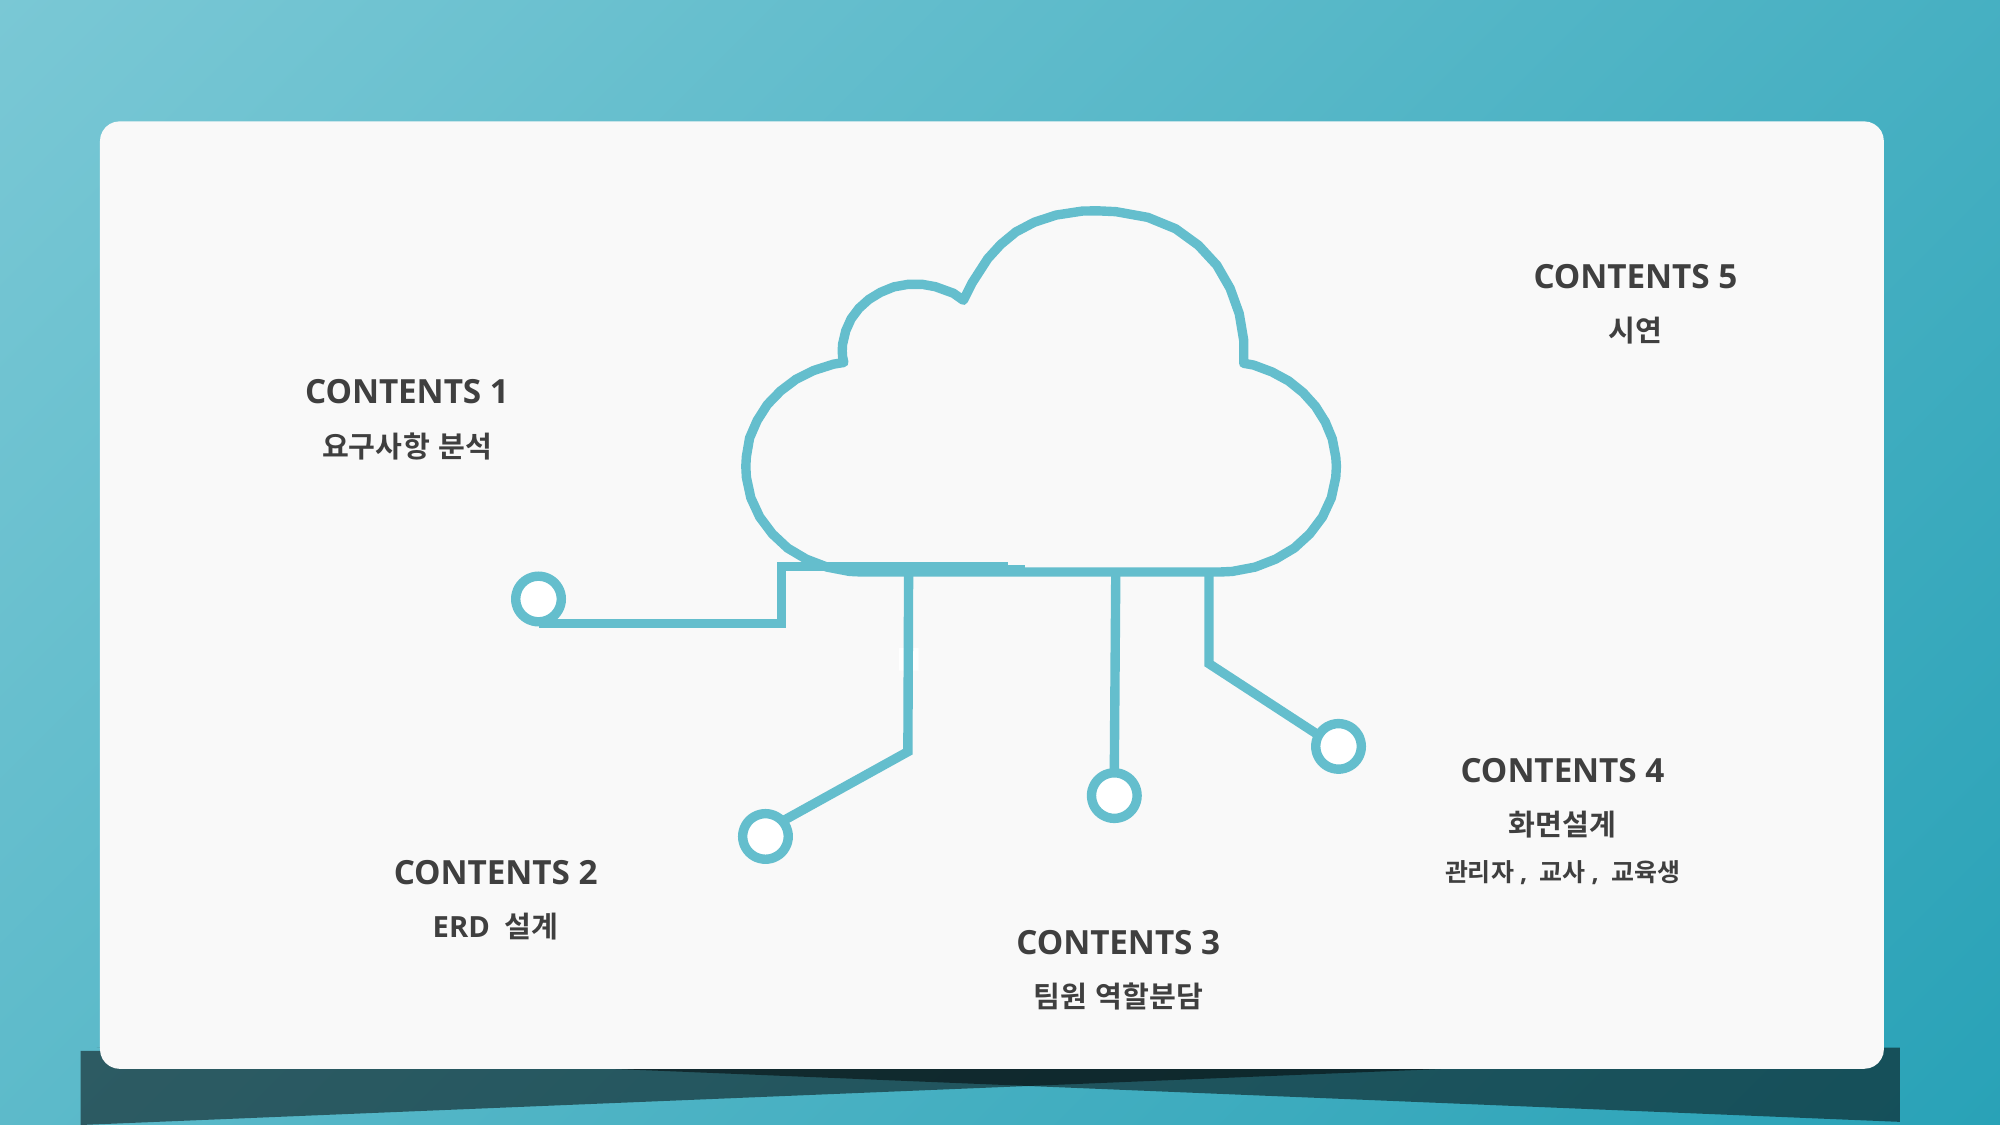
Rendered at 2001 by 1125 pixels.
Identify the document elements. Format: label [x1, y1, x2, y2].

text_box [515, 210, 1362, 860]
text_box [80, 121, 1901, 1125]
